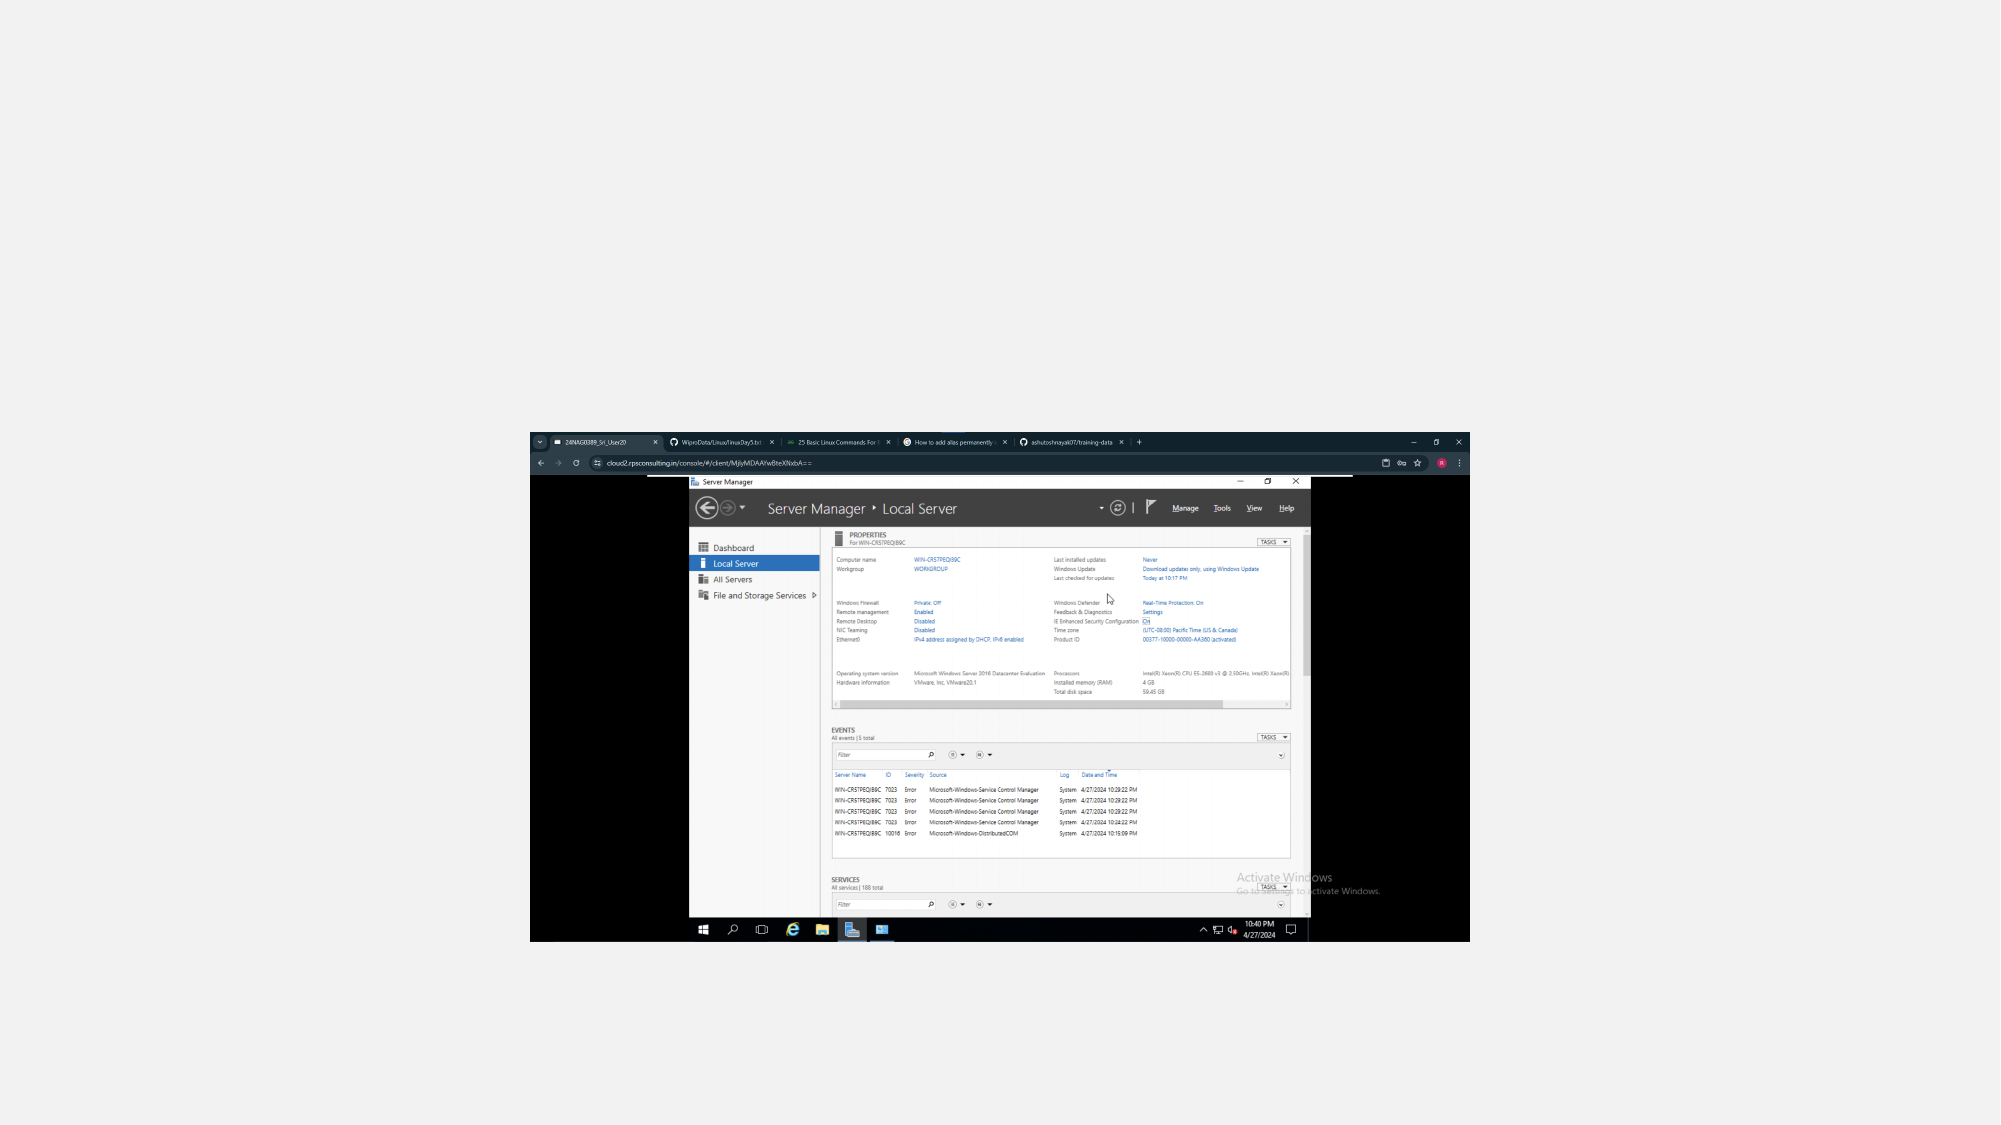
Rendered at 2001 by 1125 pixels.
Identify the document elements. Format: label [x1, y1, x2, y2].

list [530, 432, 1470, 942]
